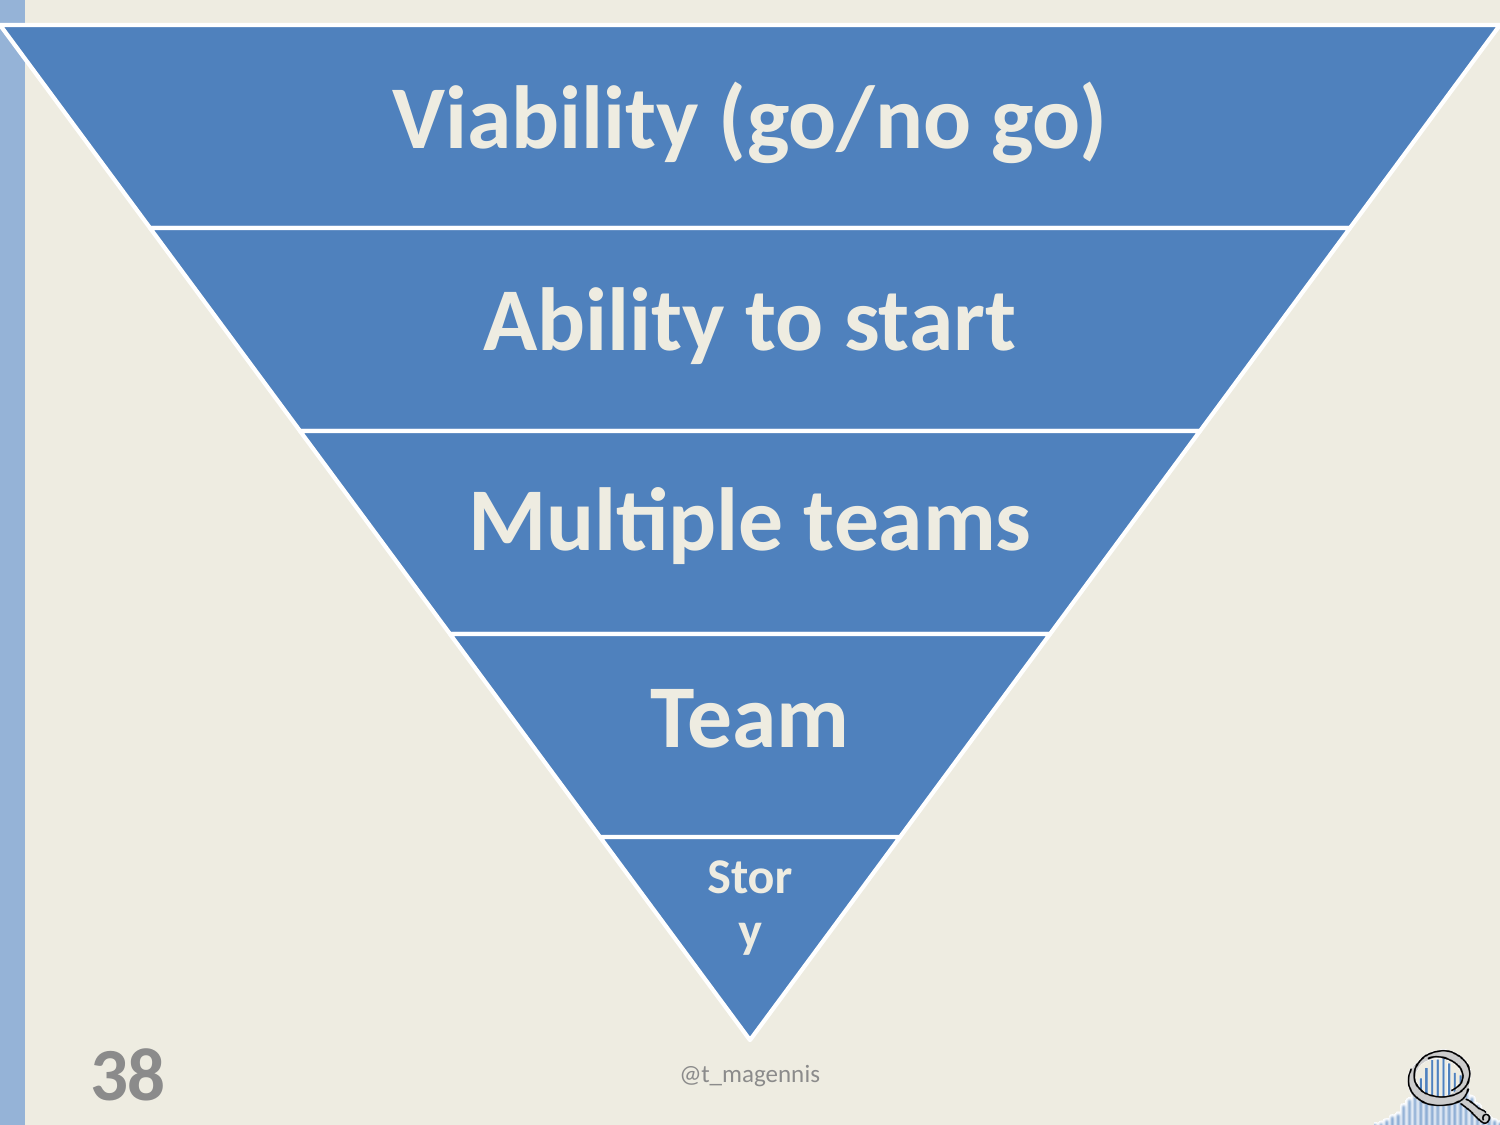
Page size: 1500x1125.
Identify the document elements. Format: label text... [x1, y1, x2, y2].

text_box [0, 24, 1500, 1041]
footer @t_magennis [512, 1049, 988, 1103]
picture [1374, 1046, 1500, 1125]
slide_number 38 [75, 1049, 425, 1100]
